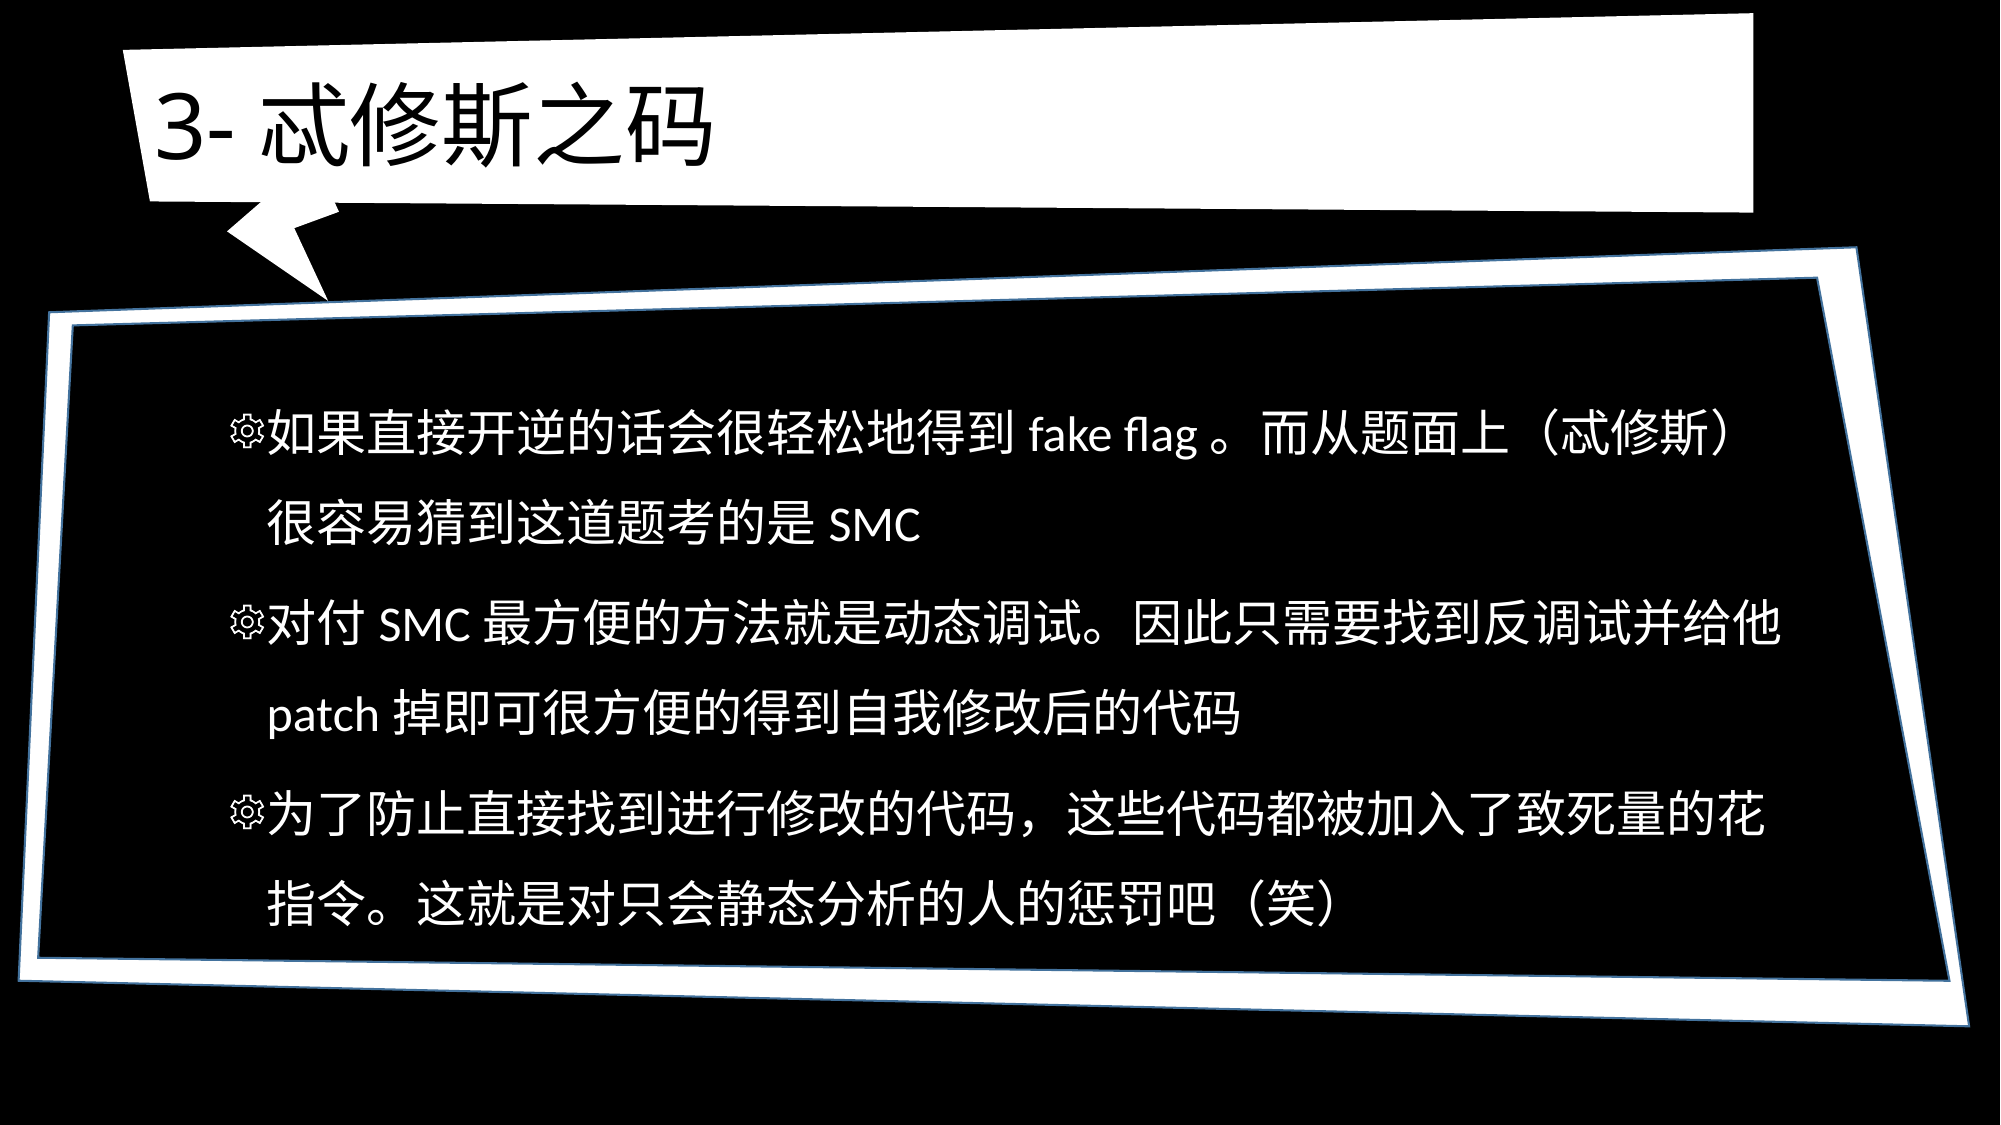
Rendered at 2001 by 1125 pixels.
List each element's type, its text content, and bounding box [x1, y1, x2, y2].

picture [229, 794, 265, 830]
list 如果直接开逆的话会很轻松地得到fake flag。而从题面上（忒修斯）很容易猜到这道题考的是SMC 对付SMC最方便的方法就是动态调试。因此只需要找到反调试并给他patch掉即可很方便的得到自我修改后的代码 为了防止直接找到进行修改的代码，这些代码都被加入了致死量的花指令。这就是对只会静态分析的人的惩罚吧（笑） [139, 363, 1799, 1017]
picture [229, 413, 265, 449]
title 3-忒修斯之码 [139, 42, 1850, 218]
picture [229, 604, 265, 640]
